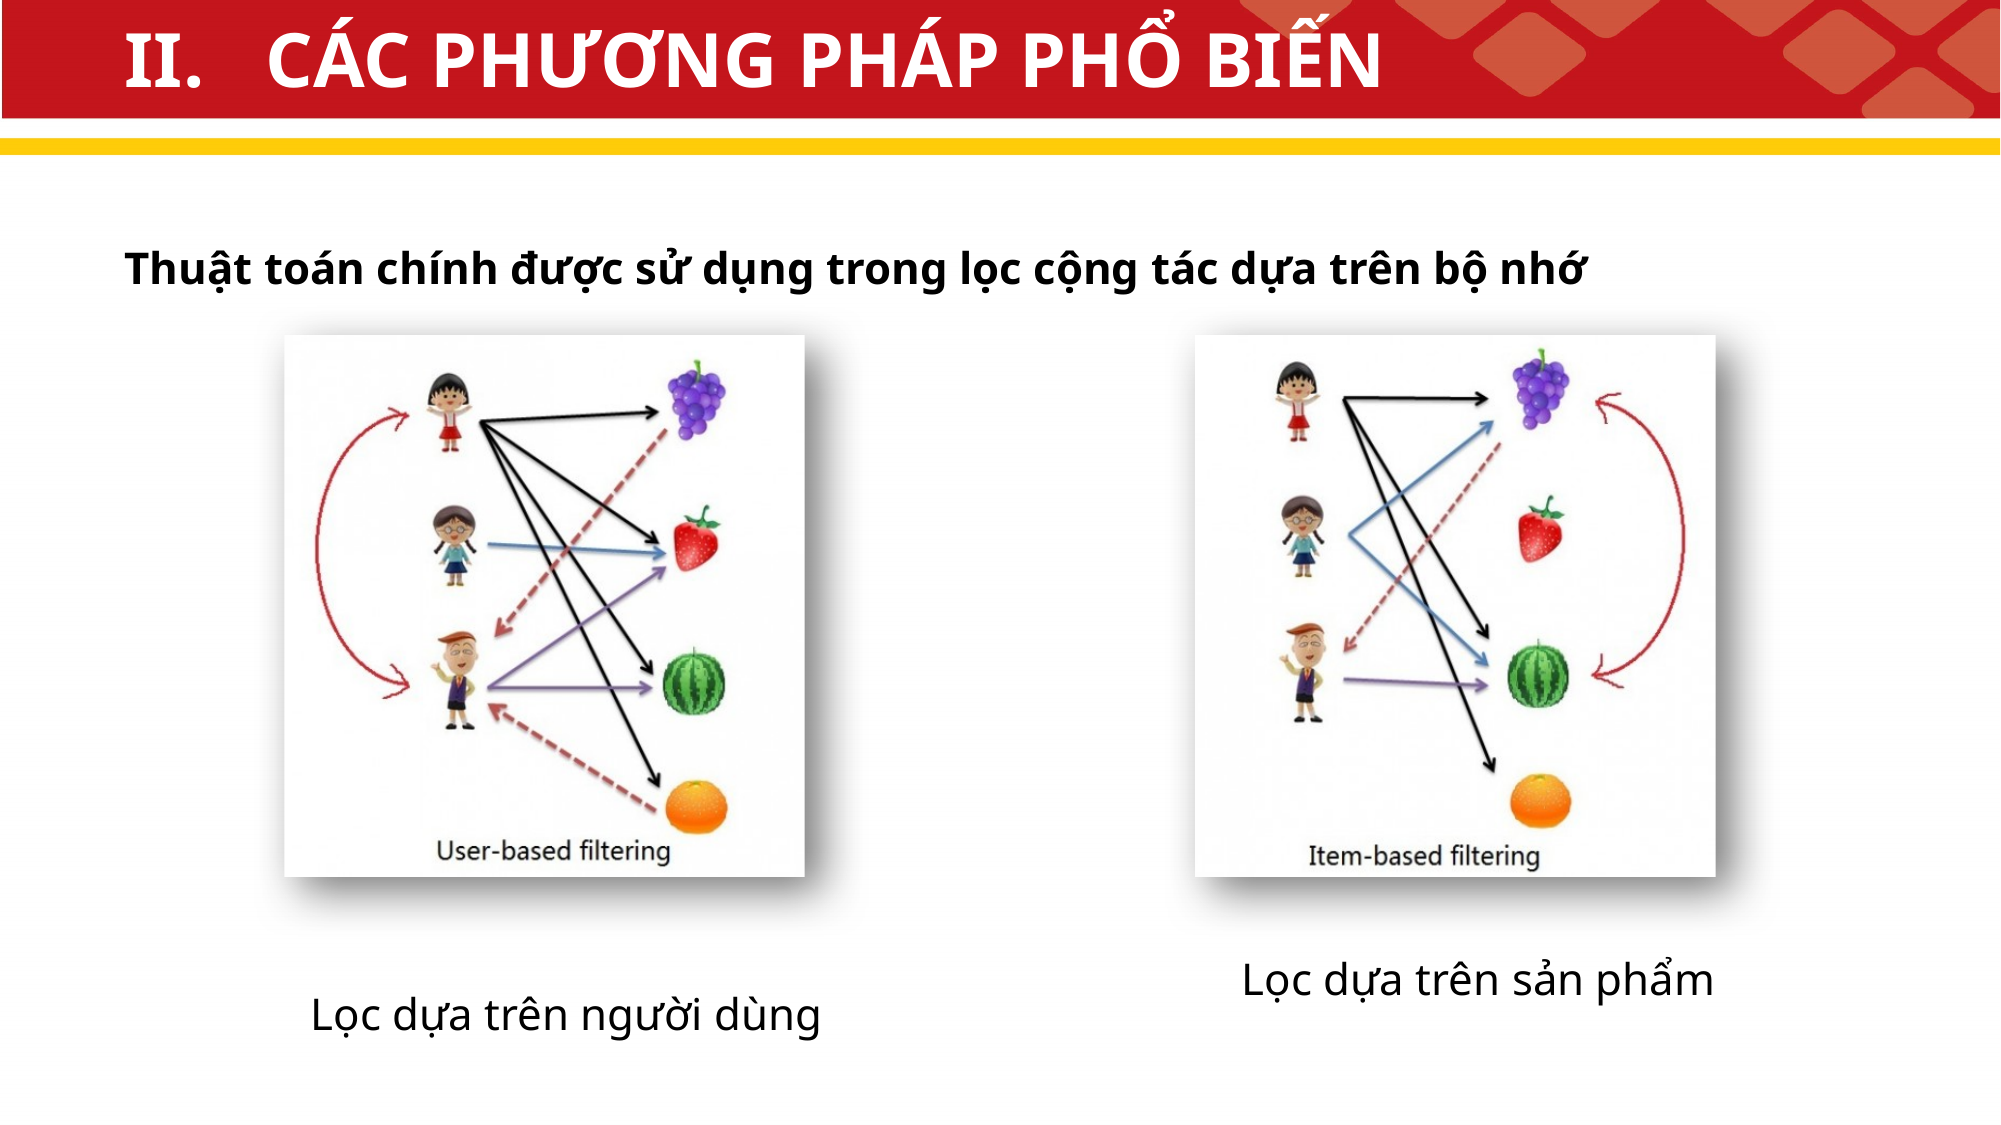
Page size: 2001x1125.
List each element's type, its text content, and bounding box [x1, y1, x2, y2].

picture [0, 0, 2001, 1125]
text_box Lọc dựa trên sản phẩm [1226, 944, 1748, 1064]
text_box Thuật toán chính được sử dụng trong lọc cộng tác dựa trên bộ nhớ [109, 180, 1669, 301]
title CÁC PHƯƠNG PHÁP PHỔ BIẾN [109, 0, 1866, 218]
text_box Lọc dựa trên người dùng [220, 926, 869, 1047]
